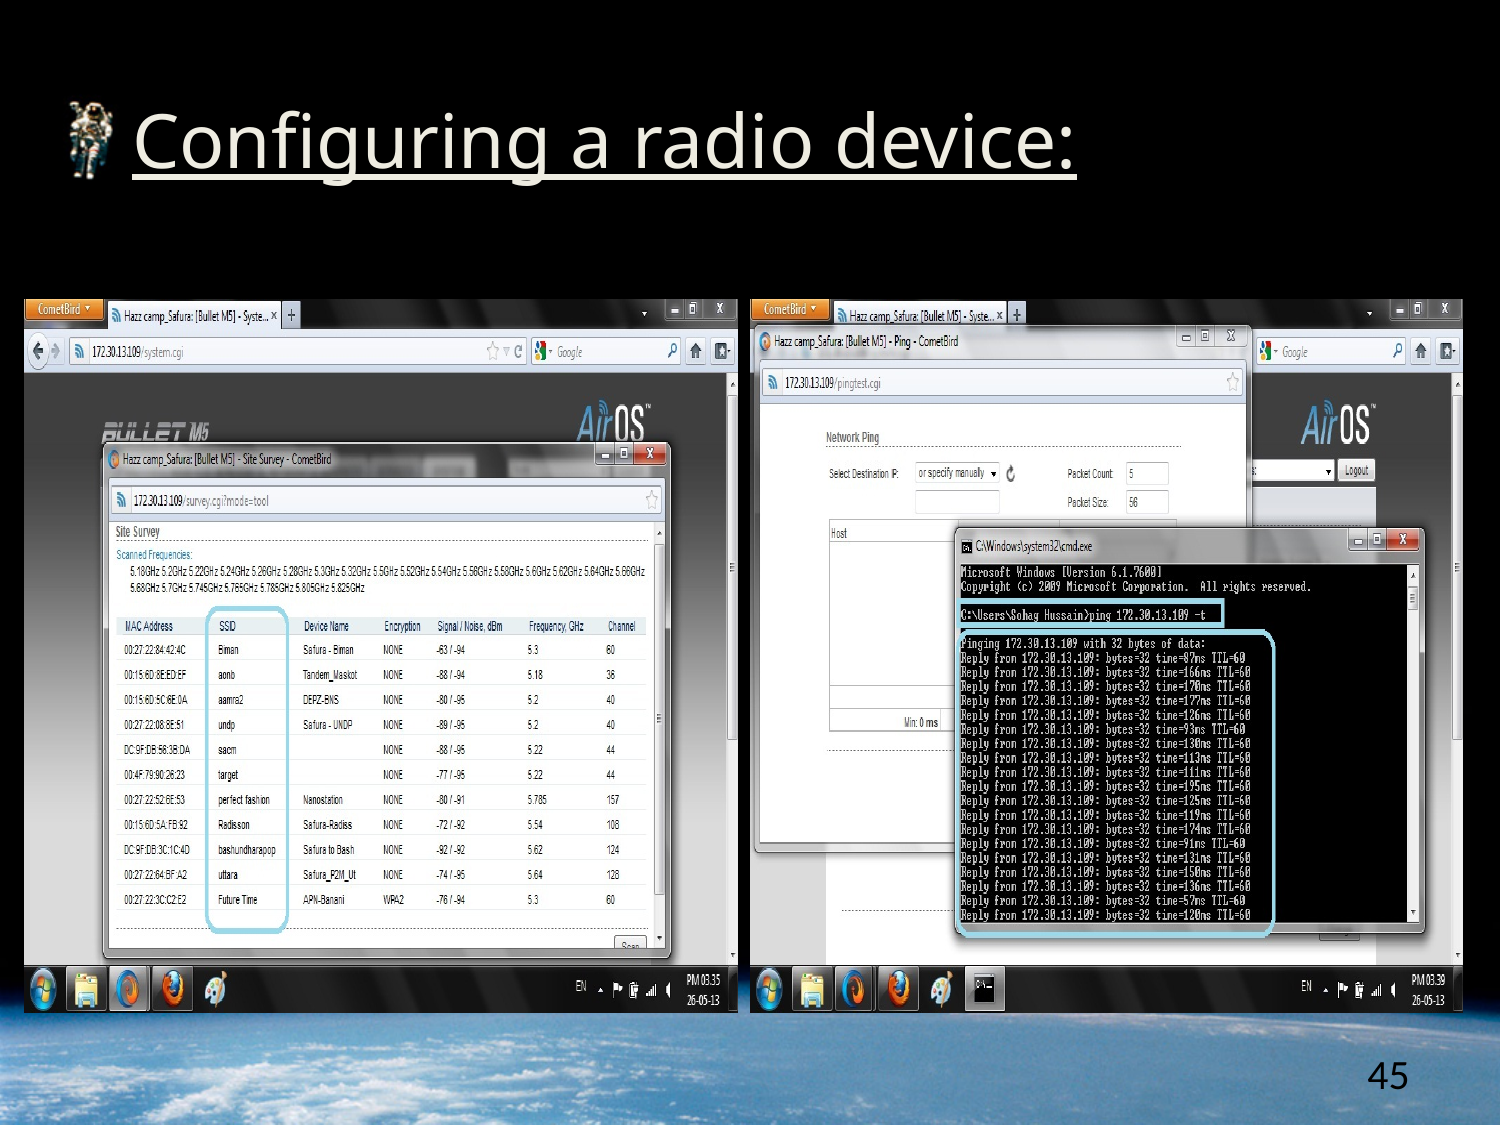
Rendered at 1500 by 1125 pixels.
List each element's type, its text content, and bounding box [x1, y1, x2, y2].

slide_number 45 [1074, 1042, 1425, 1103]
picture [0, 0, 1500, 1125]
title Configuring a radio device: [117, 45, 1425, 233]
